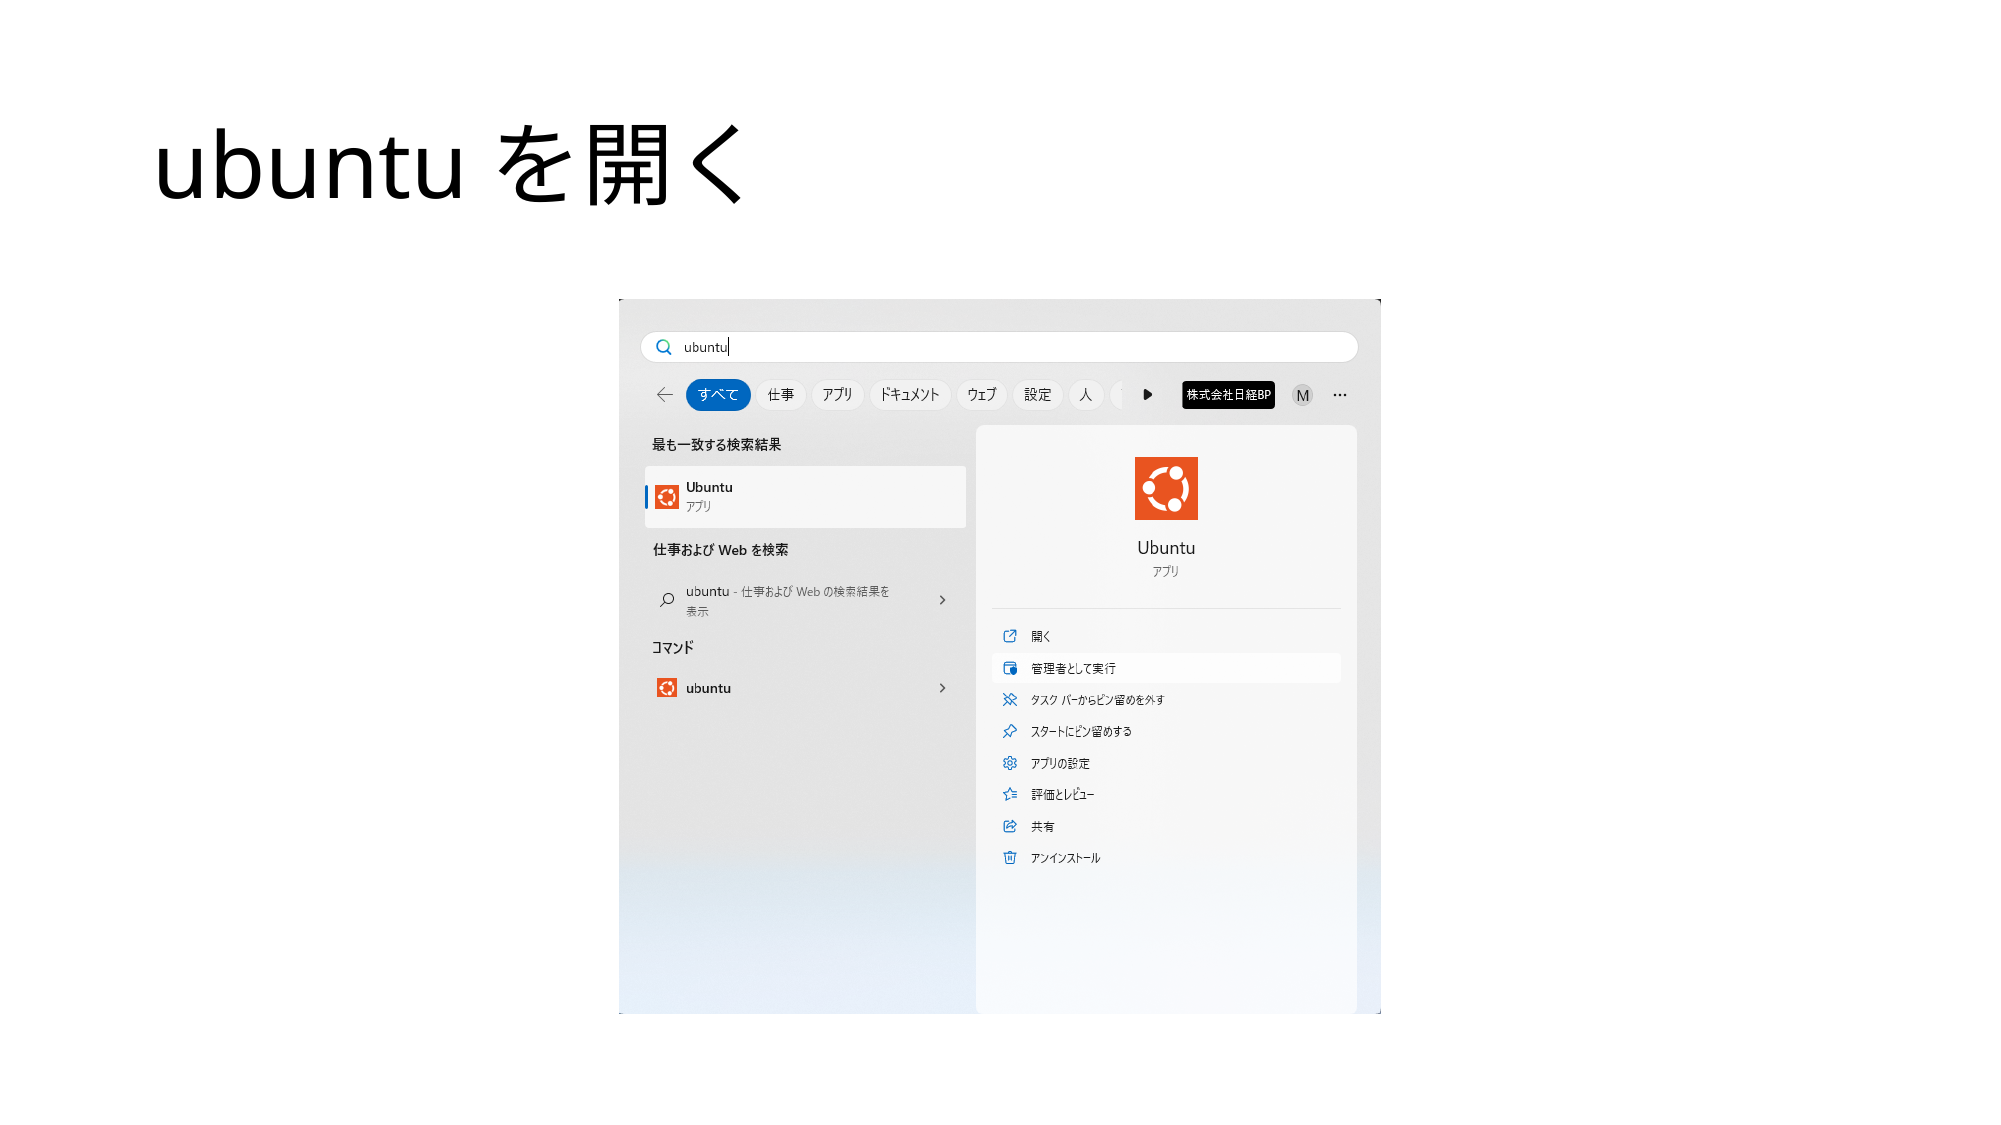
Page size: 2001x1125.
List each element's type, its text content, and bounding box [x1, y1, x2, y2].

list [619, 299, 1381, 1014]
title ubuntuを開く [137, 59, 1863, 278]
